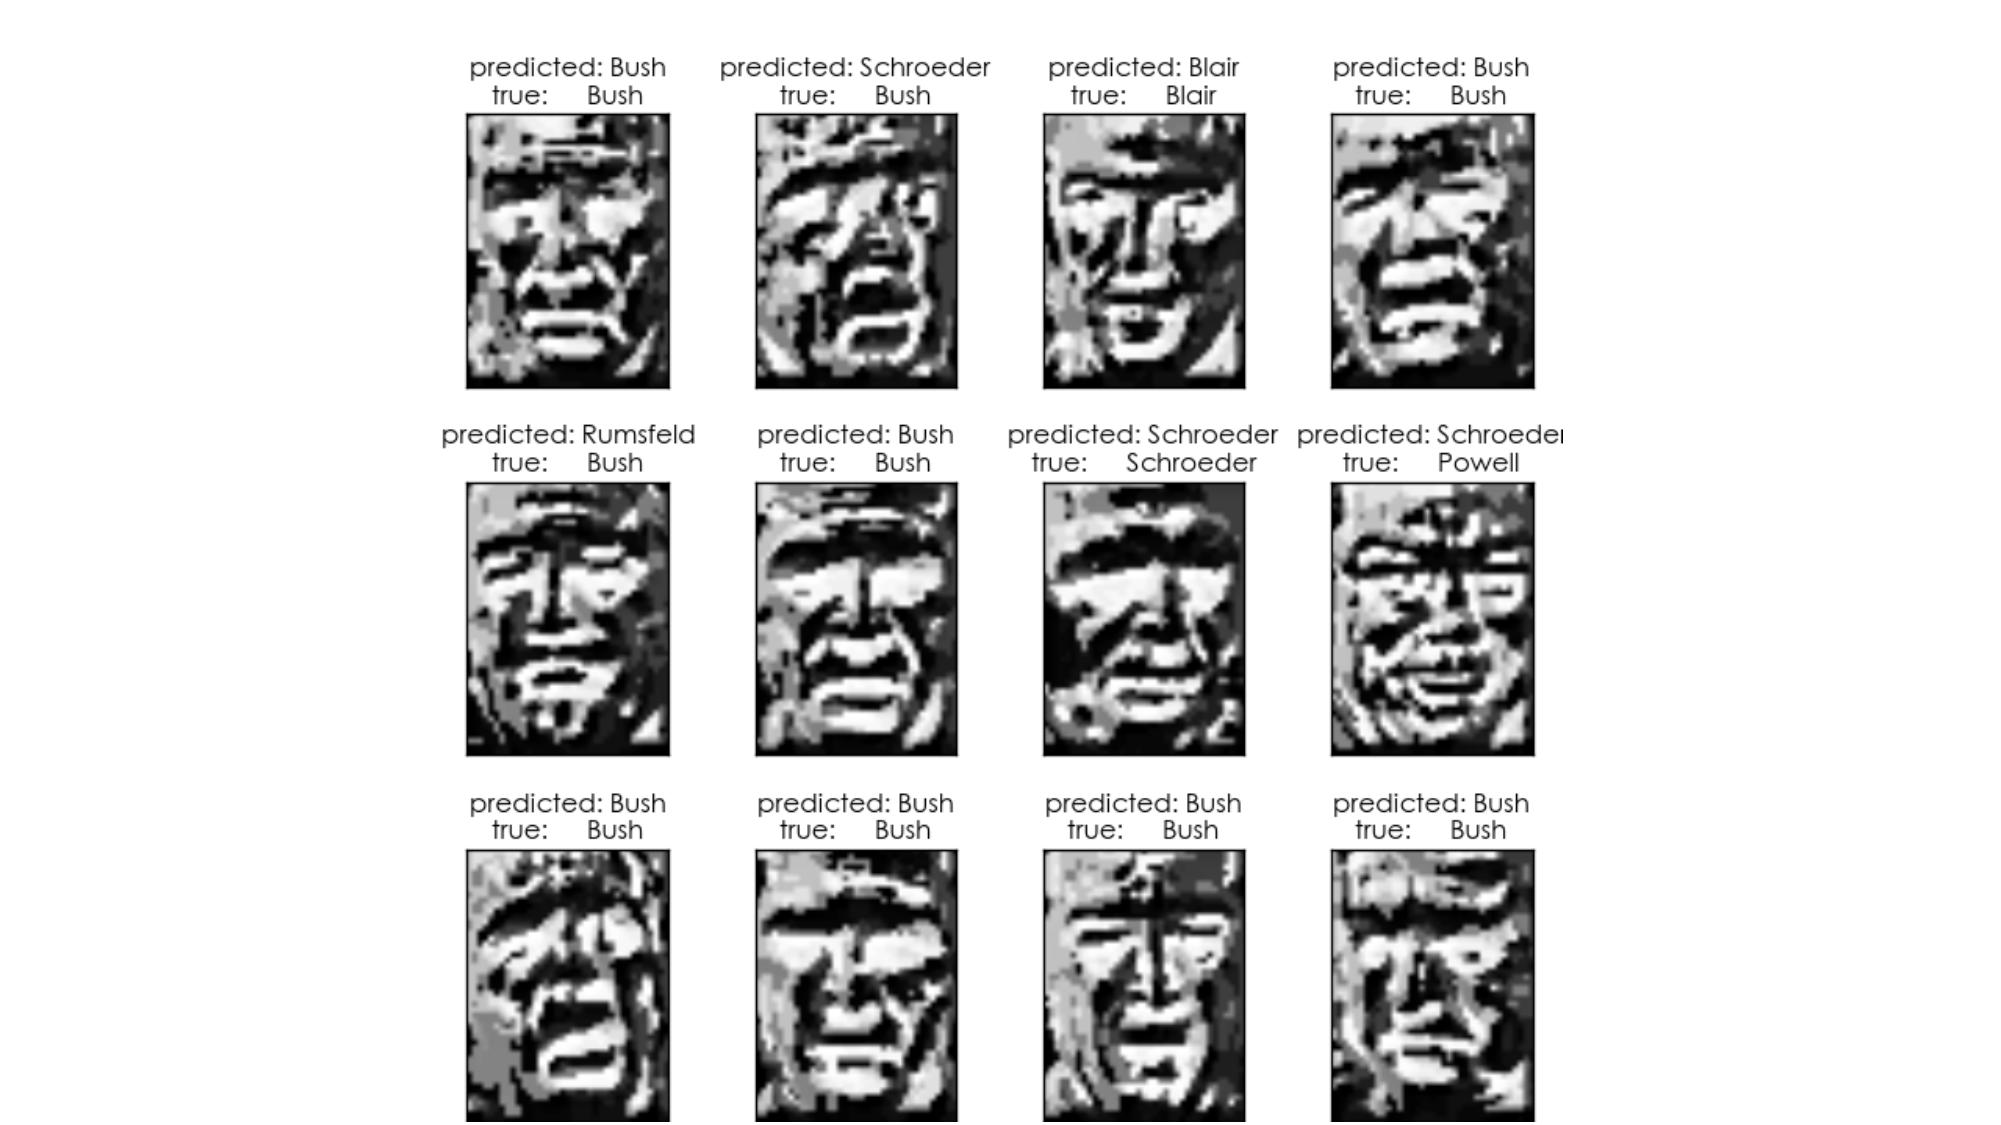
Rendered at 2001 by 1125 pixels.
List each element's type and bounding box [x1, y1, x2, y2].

picture [437, 3, 1563, 1122]
